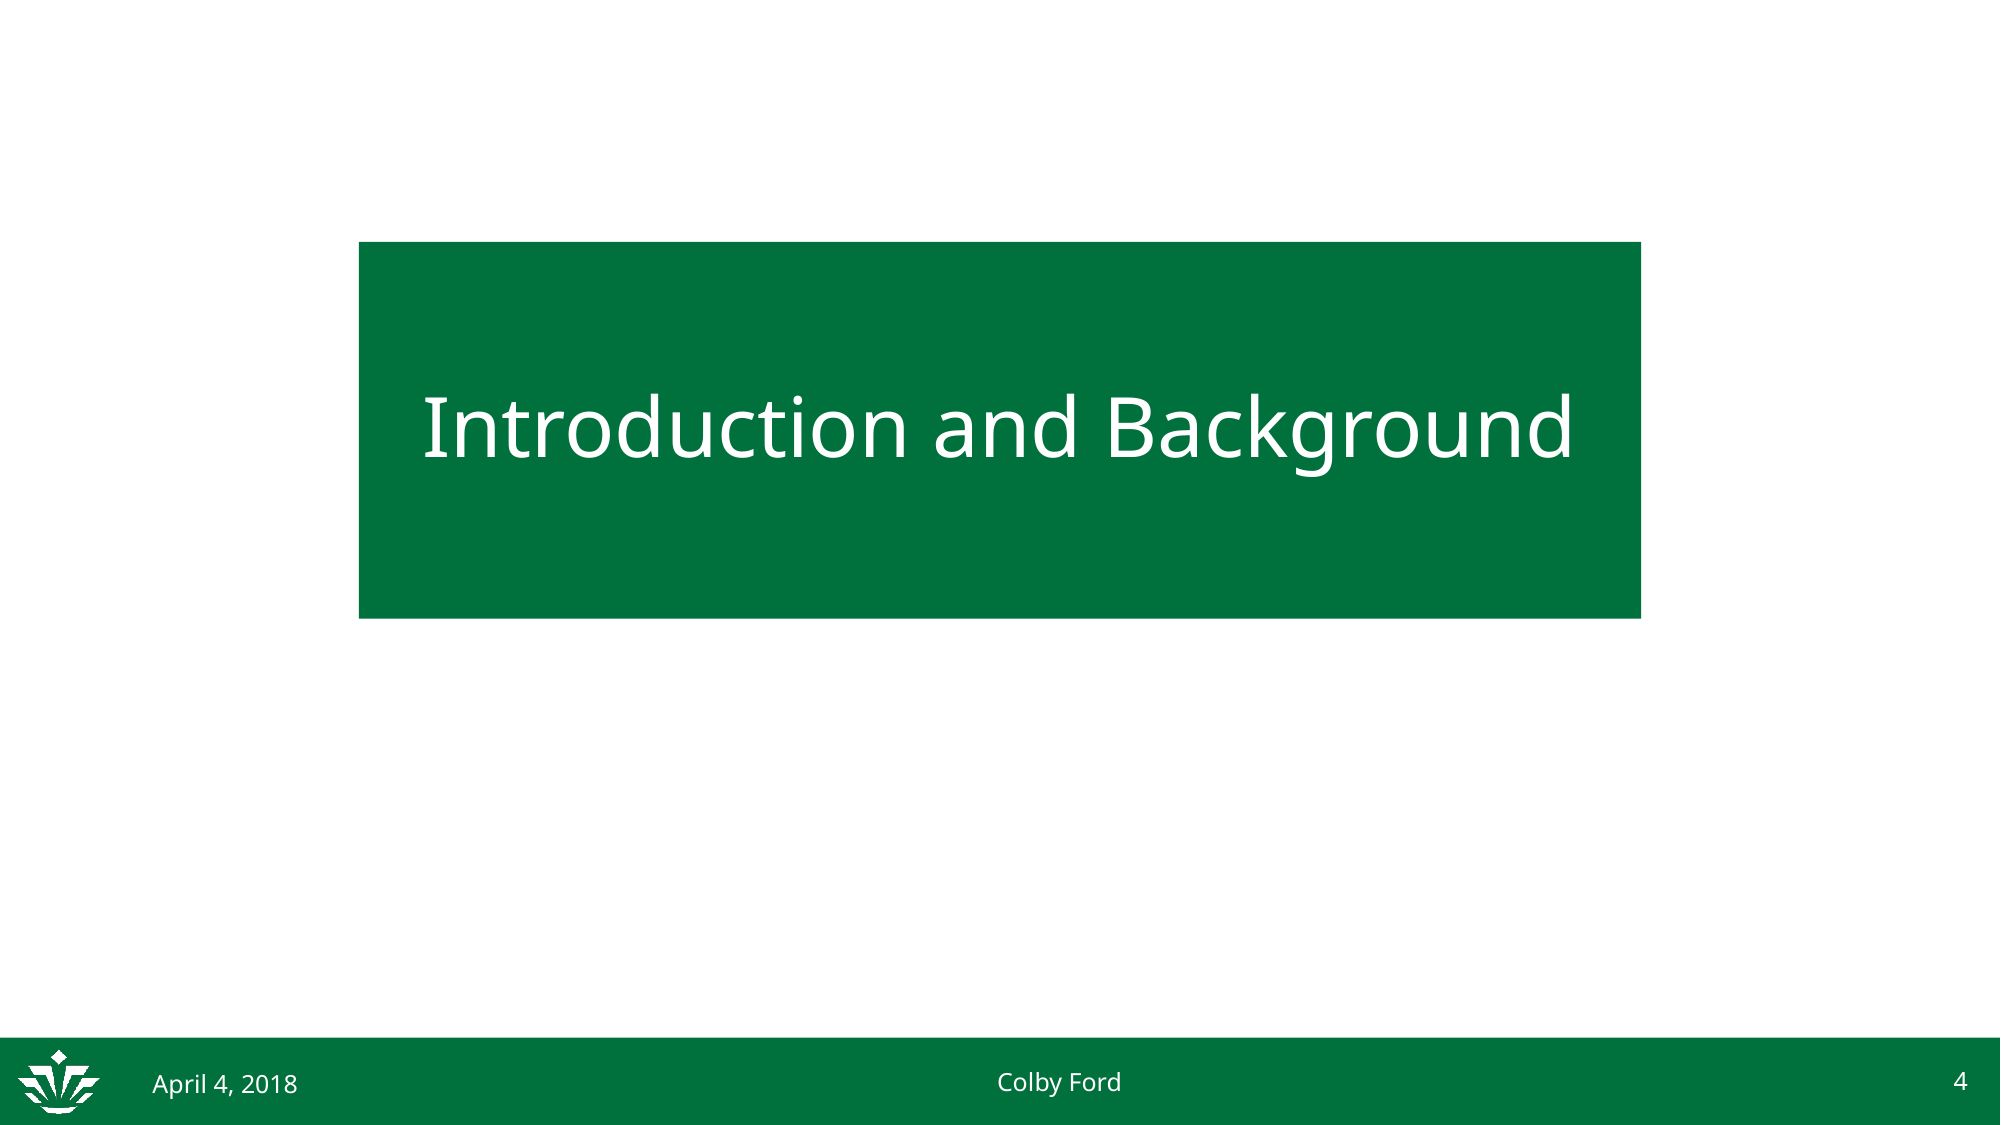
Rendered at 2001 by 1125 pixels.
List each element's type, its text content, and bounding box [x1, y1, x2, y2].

footer Colby Ford [624, 1053, 1495, 1114]
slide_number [137, 1053, 588, 1114]
slide_number 4 [1532, 1052, 1983, 1113]
title Introduction and Background [358, 241, 1642, 619]
